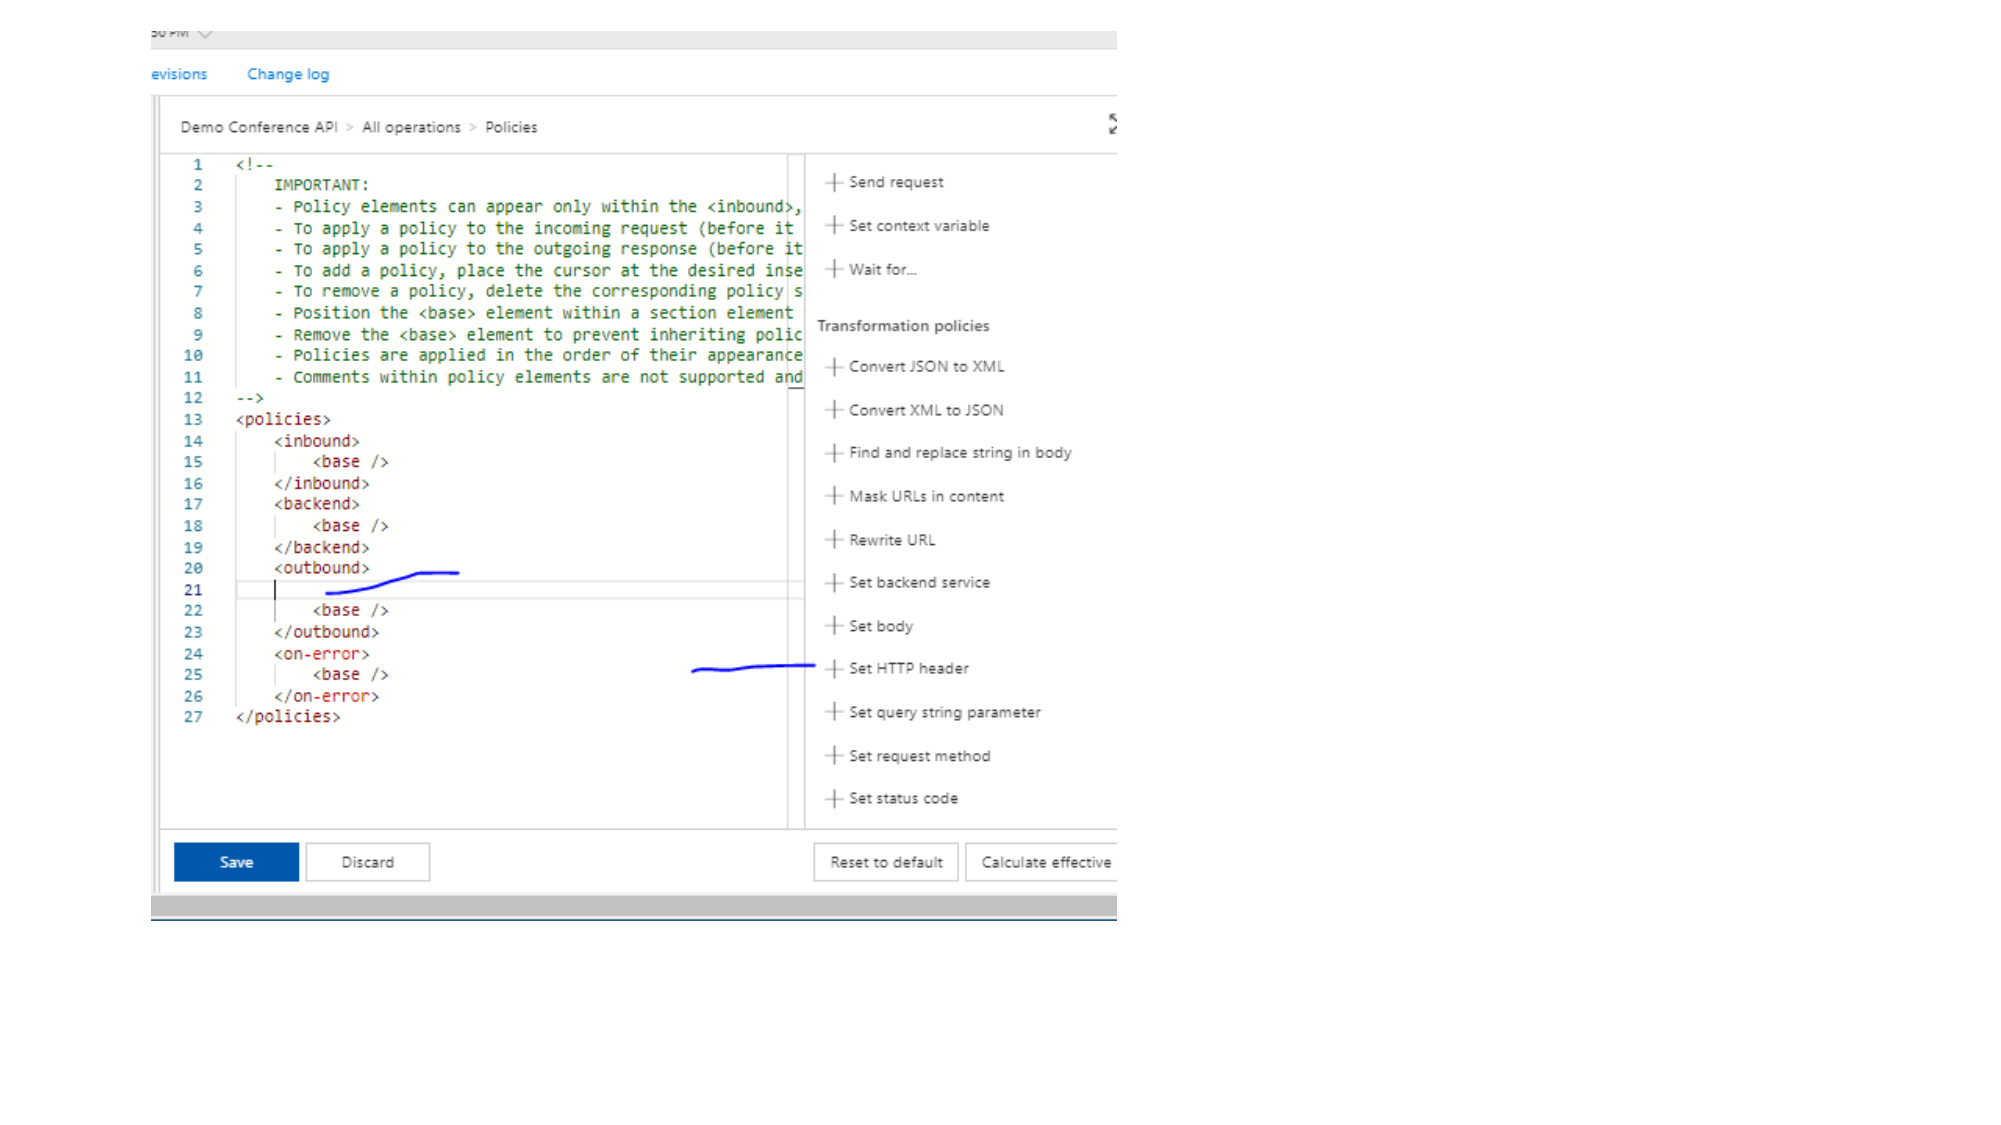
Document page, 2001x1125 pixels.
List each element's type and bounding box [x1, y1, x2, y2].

picture [150, 31, 1117, 921]
